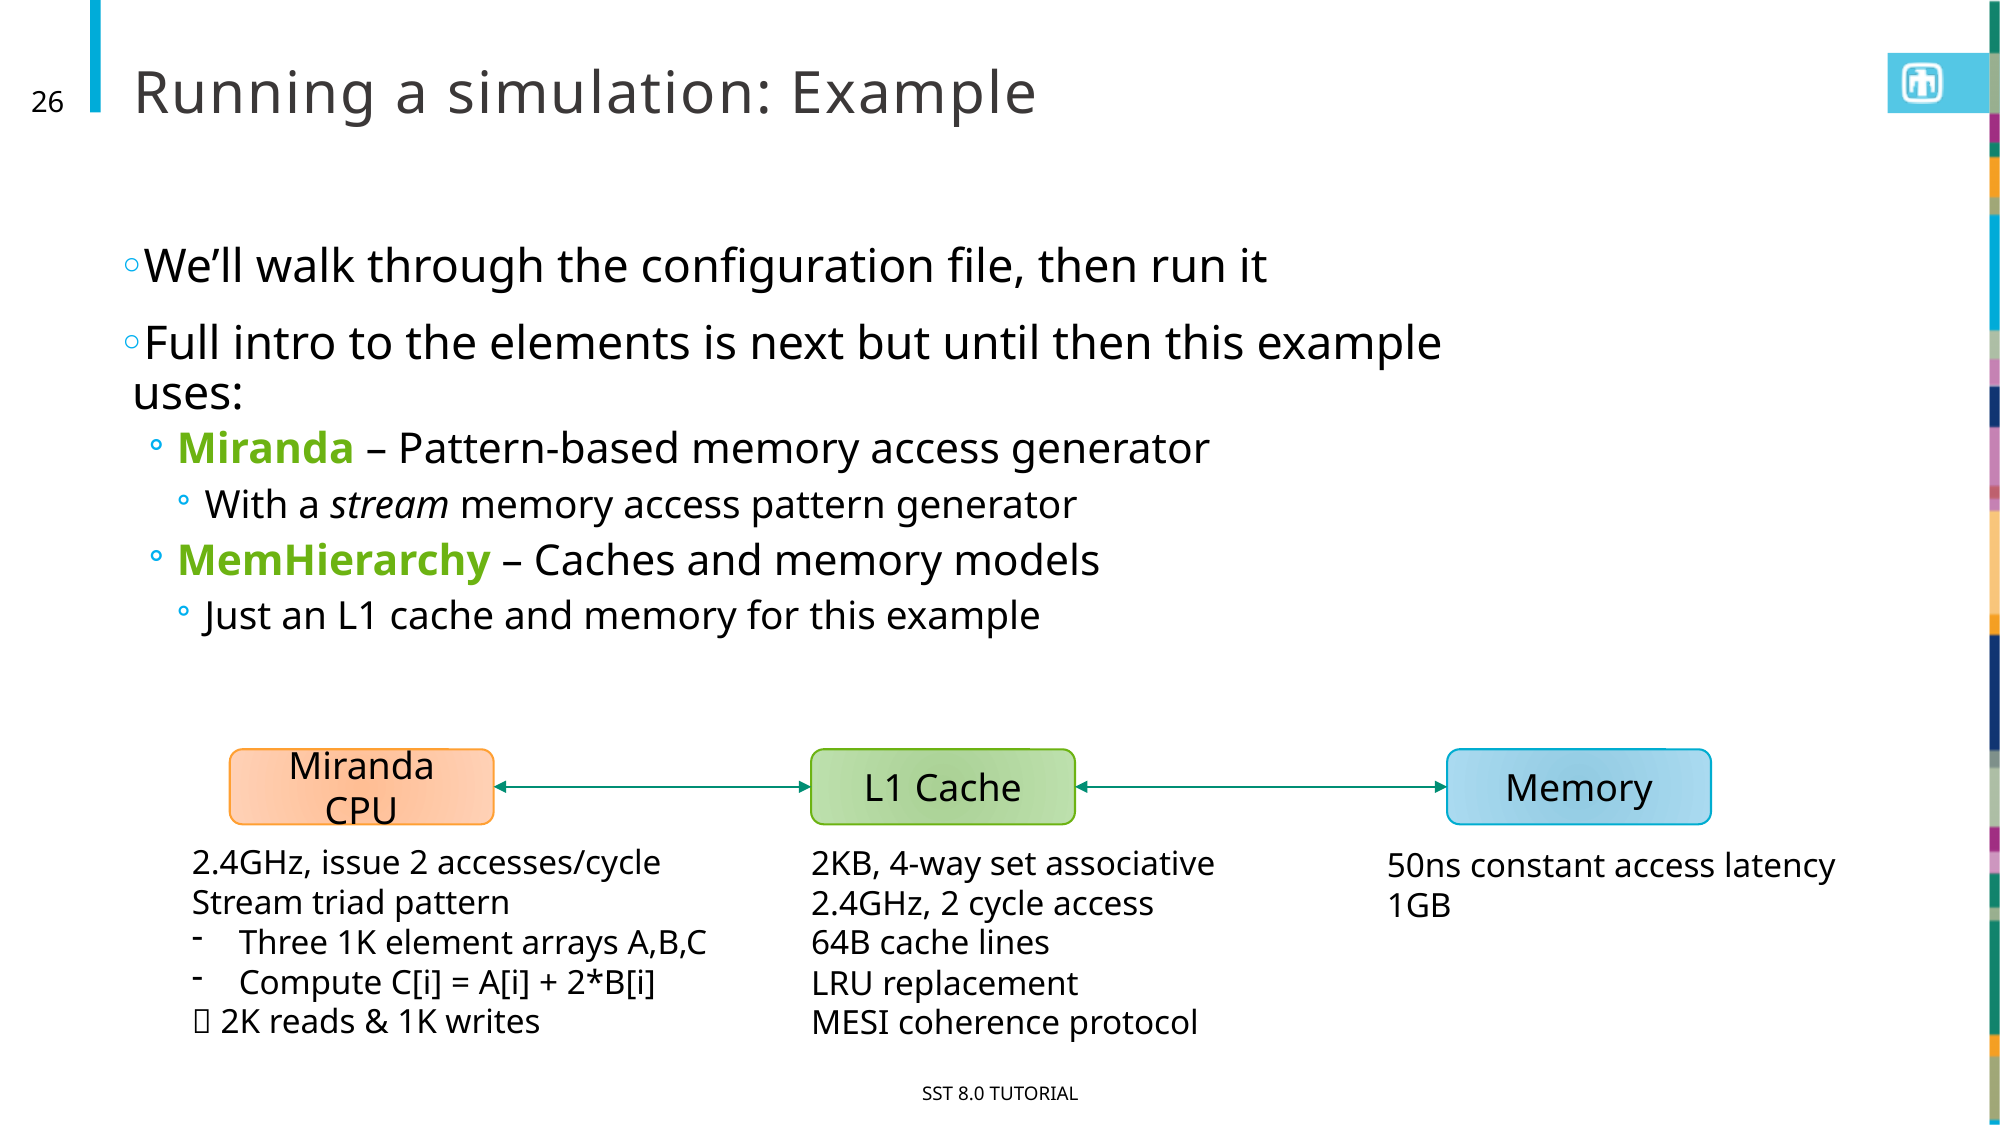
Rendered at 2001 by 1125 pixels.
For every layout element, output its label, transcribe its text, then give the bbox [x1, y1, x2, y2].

slide_number 26 [10, 73, 80, 133]
text_box Miranda CPU [228, 748, 495, 826]
text_box 50ns constant access latency 1GB [1372, 836, 1853, 972]
text_box 2.4GHz, issue 2 accesses/cycle Stream triad pattern Three 1K element arrays A,B,C Compute C[i] = A[i] + 2*B[i]  2K reads & 1K writes [177, 833, 774, 1048]
text_box L1 Cache [810, 748, 1077, 826]
footer SST 8.0 Tutorial [604, 1063, 1396, 1124]
text_box Memory [1446, 748, 1713, 826]
list We’ll walk through the configuration file, then run it Full intro to the elements is next but until then this example uses: Miranda – Pattern-based memory access generator With a stream memory access pattern generator MemHierarchy – Caches and memory models Just an L1 cache and memory for this example [118, 234, 1505, 648]
picture [1990, 330, 1999, 1120]
text_box 2KB, 4-way set associative 2.4GHz, 2 cycle access 64B cache lines LRU replacement MESI coherence protocol [796, 834, 1277, 1049]
title Running a simulation: Example [118, 39, 1769, 133]
picture [1901, 62, 1944, 104]
picture [1990, 1, 1999, 215]
